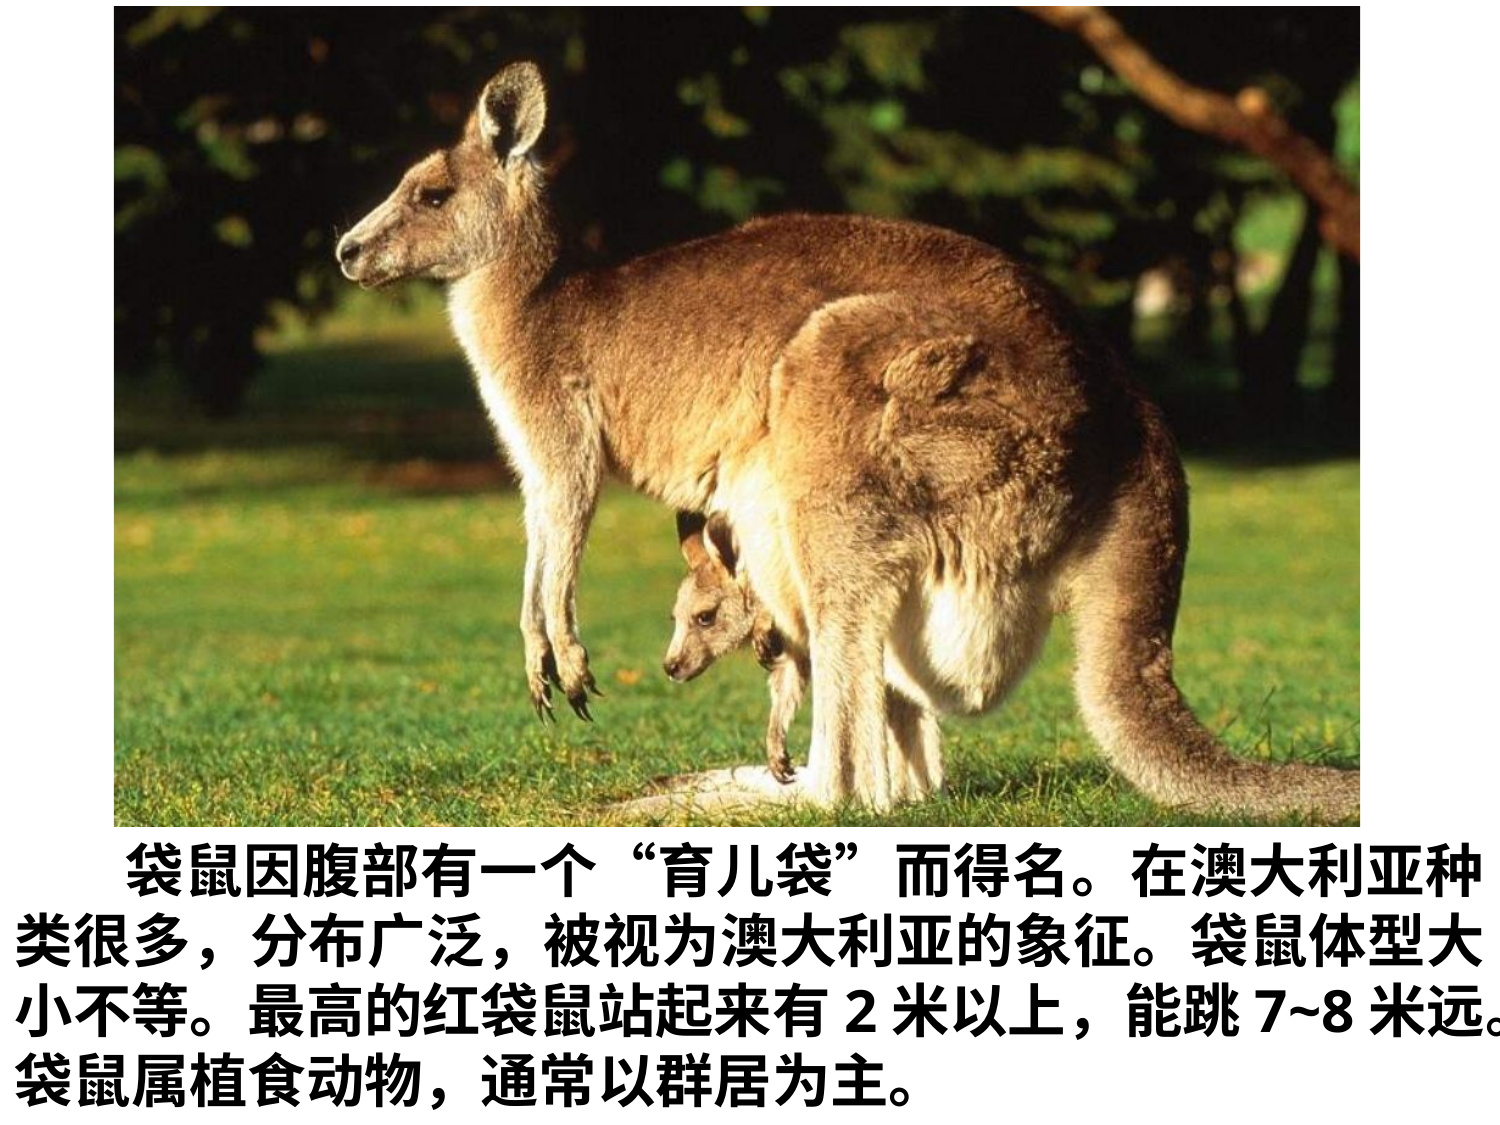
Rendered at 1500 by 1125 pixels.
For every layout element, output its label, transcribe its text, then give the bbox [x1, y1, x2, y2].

picture [113, 6, 1361, 847]
text_box 袋鼠因腹部有一个“育儿袋”而得名。在澳大利亚种类很多，分布广泛，被视为澳大利亚的象征。袋鼠体型大小不等。最高的红袋鼠站起来有2米以上，能跳7~8米远。袋鼠属植食动物，通常以群居为主。 [0, 827, 1500, 1122]
